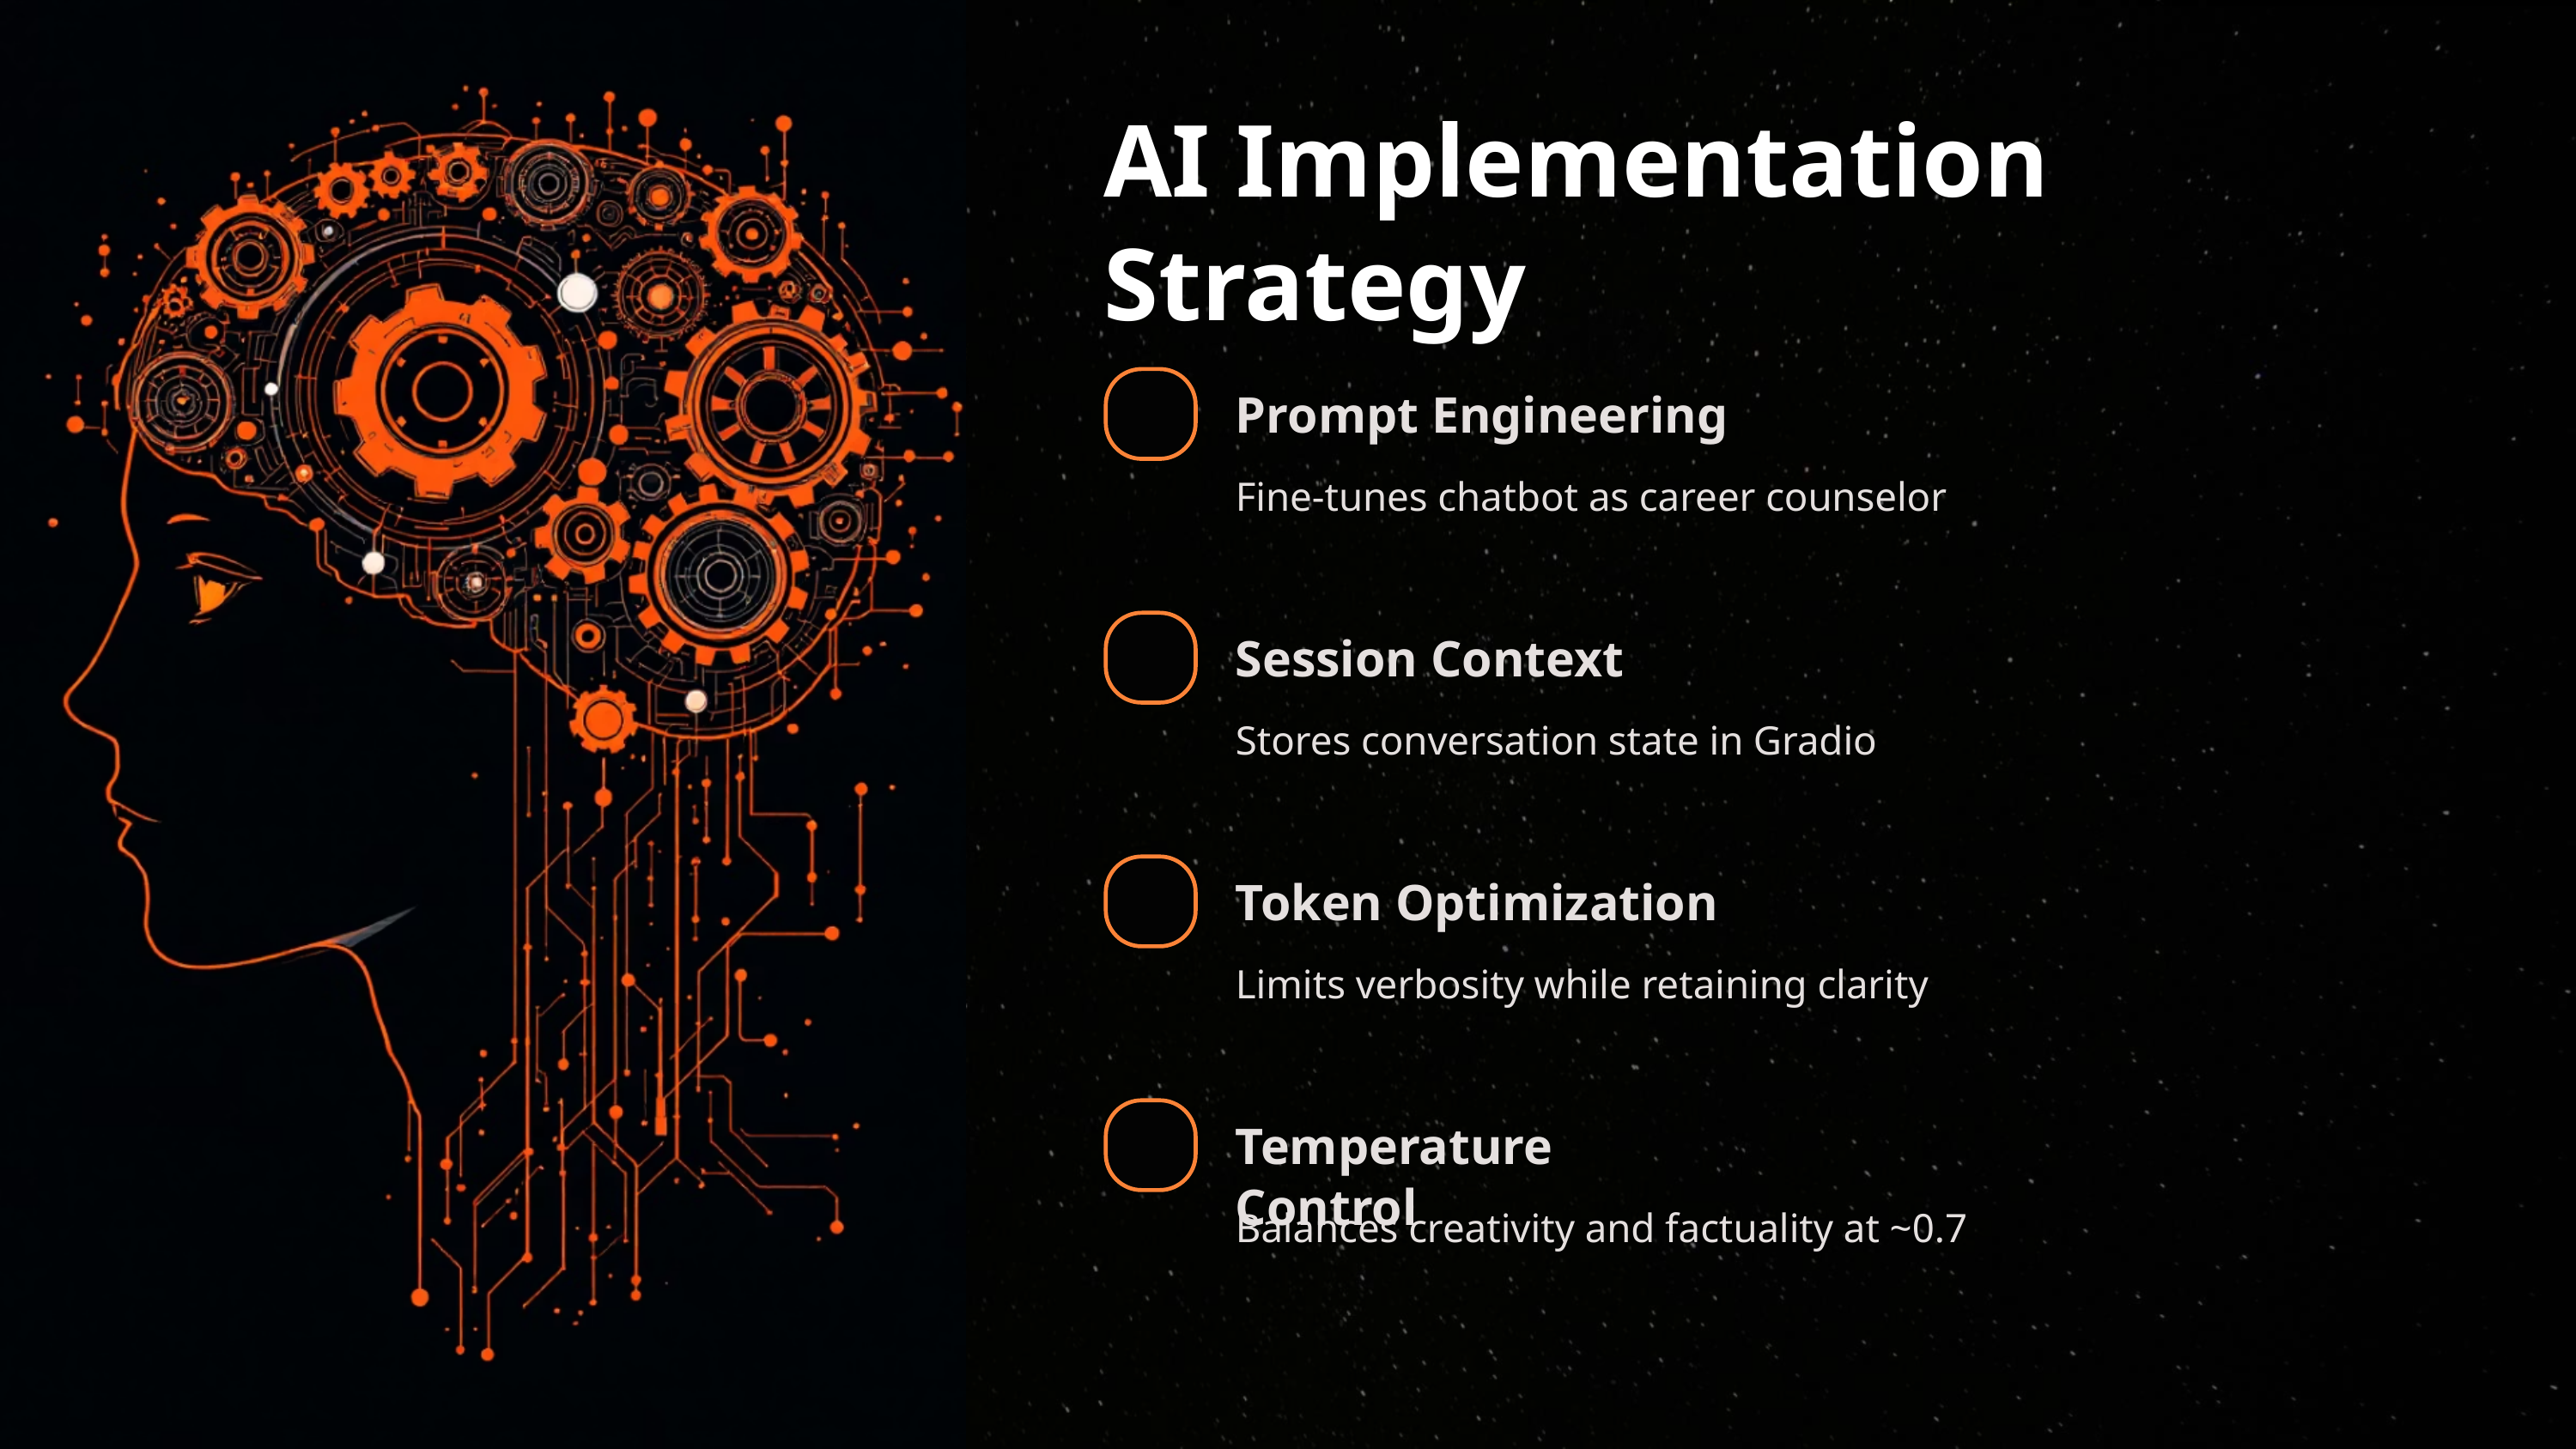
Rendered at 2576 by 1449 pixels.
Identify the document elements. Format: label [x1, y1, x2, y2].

text_box [1103, 610, 1198, 706]
text_box [966, 0, 2576, 3]
text_box [1103, 1098, 1198, 1192]
text_box [1103, 367, 1198, 462]
text_box [1103, 854, 1198, 949]
text_box [0, 4, 2576, 1449]
